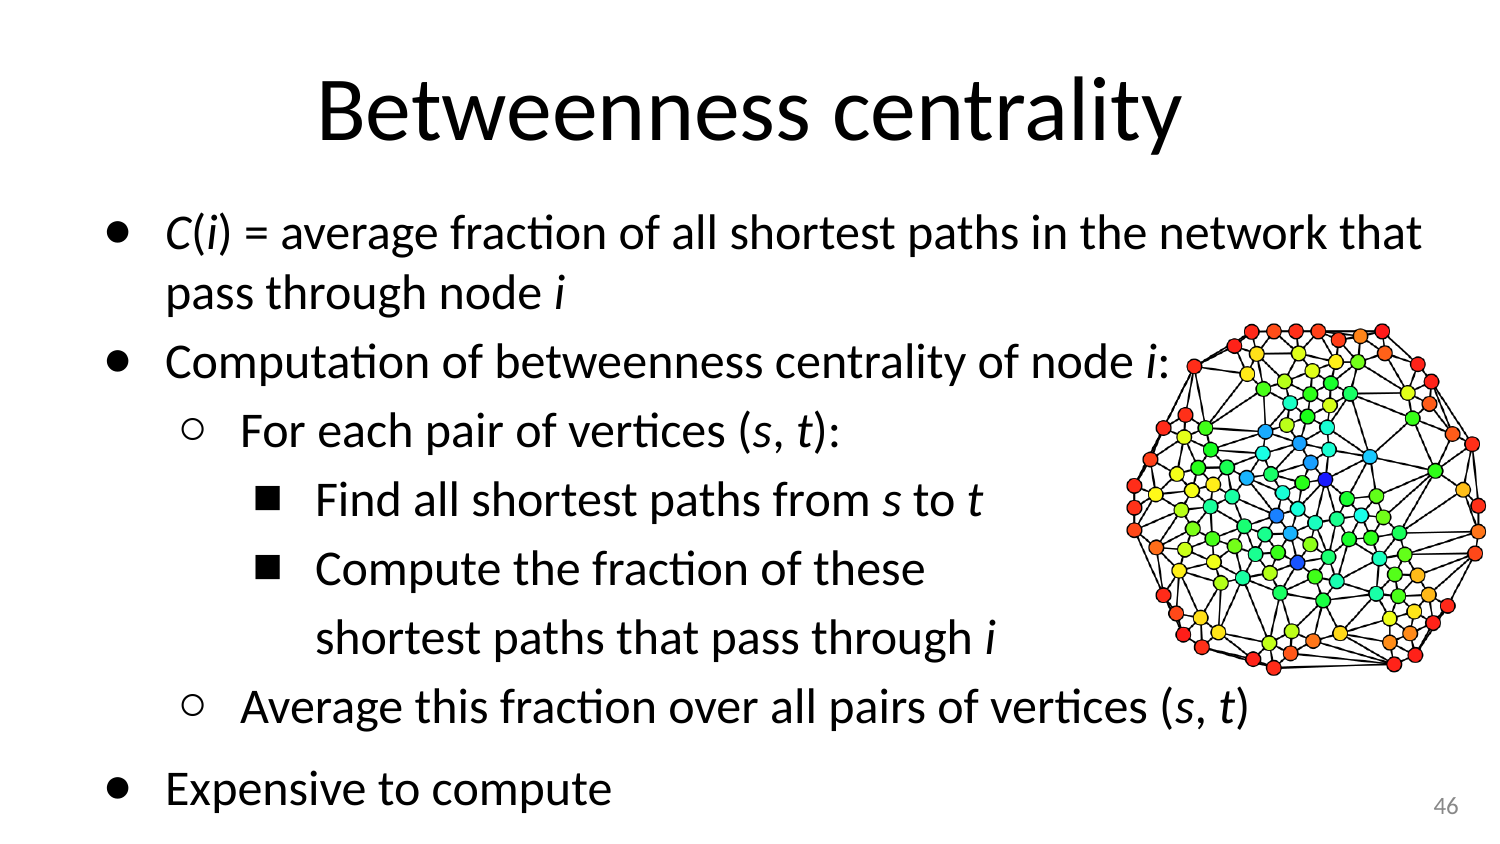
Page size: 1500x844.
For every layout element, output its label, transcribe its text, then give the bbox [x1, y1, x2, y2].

slide_number ‹#› [1123, 782, 1474, 827]
title Betweenness centrality [75, 33, 1425, 175]
picture [1123, 319, 1489, 685]
list C(i) = average fraction of all shortest paths in the network that pass through node i Computation of betweenness centrality of node i: For each pair of vertices (s, t): Find all shortest paths from s to t Compute the fraction of these shortest paths that pass through i Average this fraction over all pairs of vertices (s, t) Expensive to compute [75, 184, 1452, 782]
